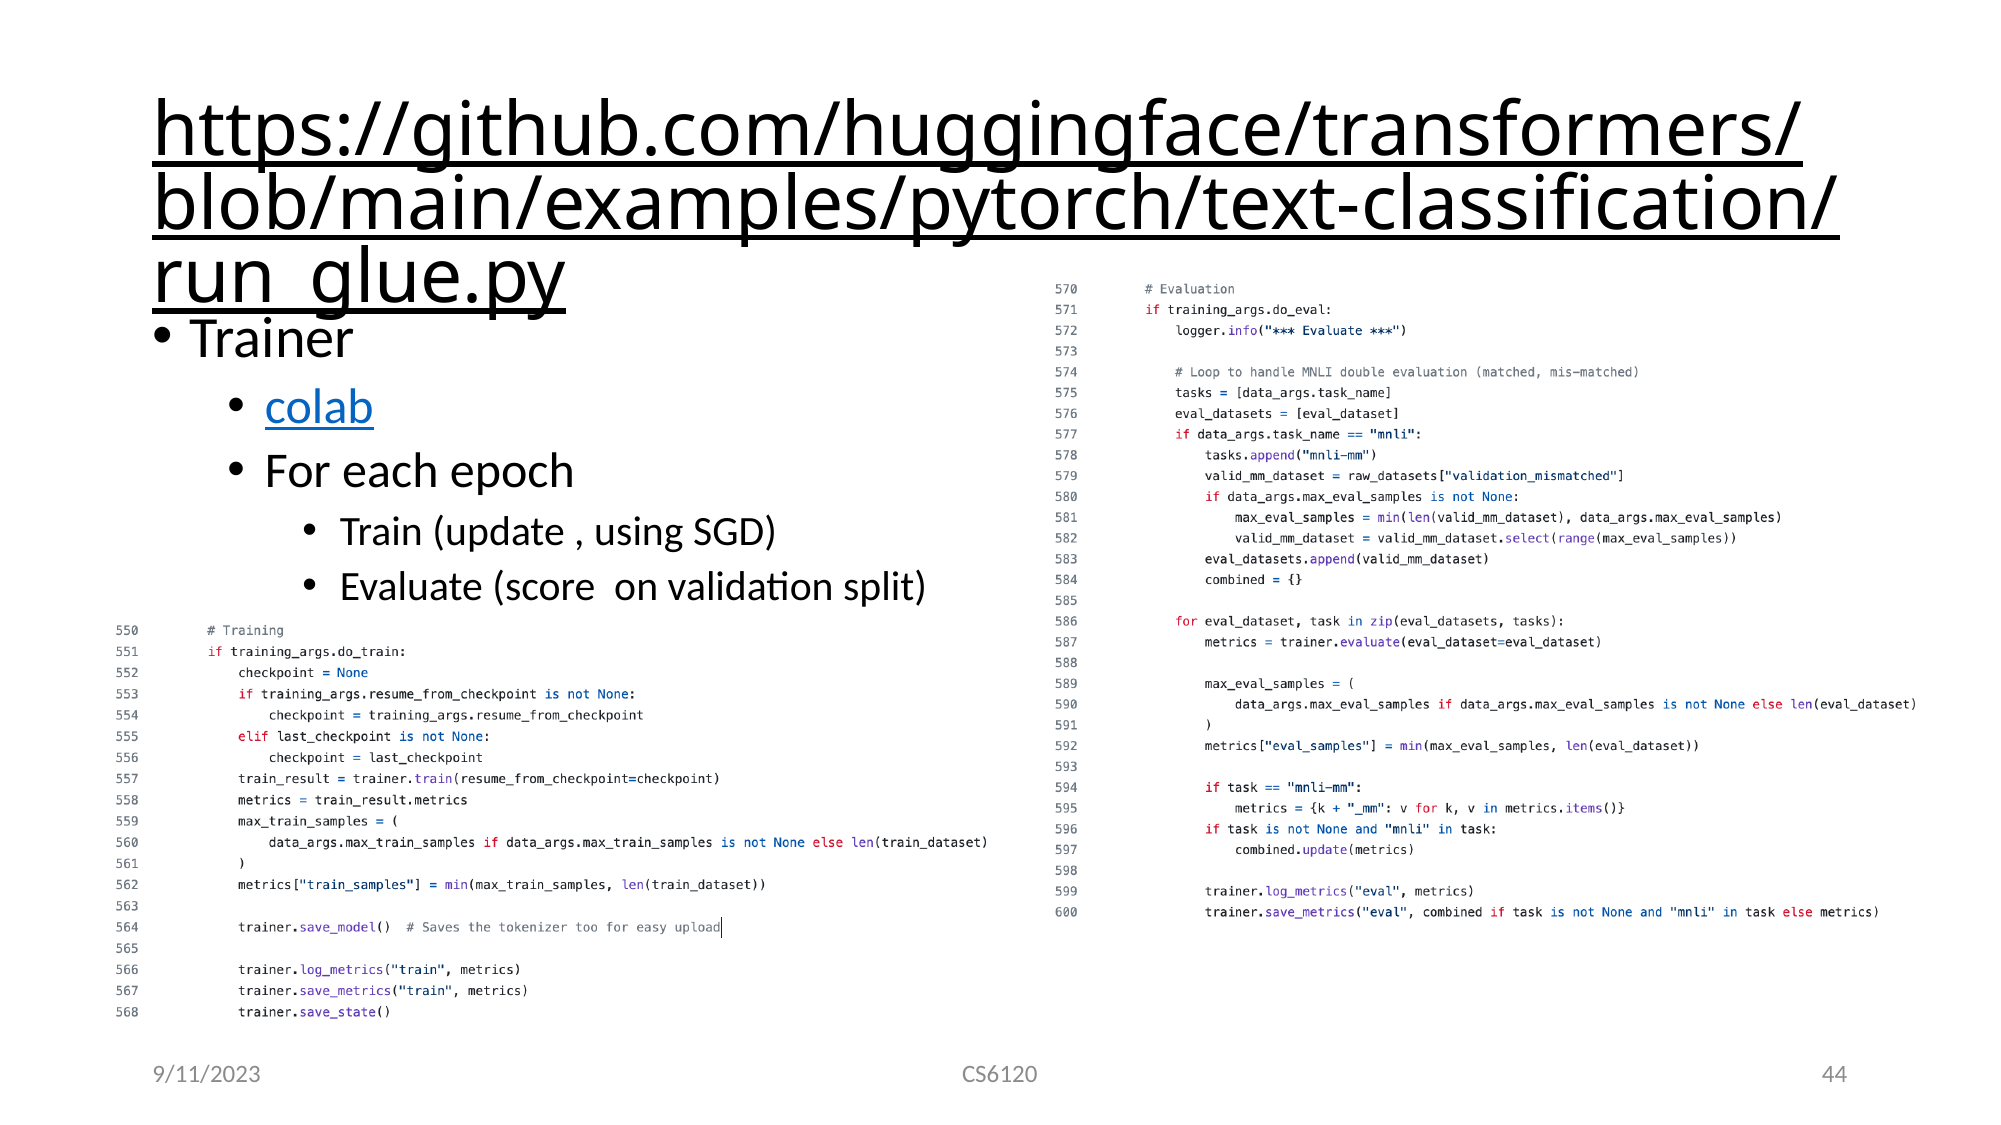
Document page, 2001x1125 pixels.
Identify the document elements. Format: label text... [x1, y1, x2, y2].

footer CS6120 [662, 1042, 1338, 1103]
title https://github.com/huggingface/transformers/blob/main/examples/pytorch/text-classification/run_glue.py [137, 59, 1863, 278]
picture [1030, 277, 1941, 925]
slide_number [137, 1042, 588, 1103]
slide_number 44 [1412, 1042, 1863, 1103]
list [105, 619, 1013, 1024]
